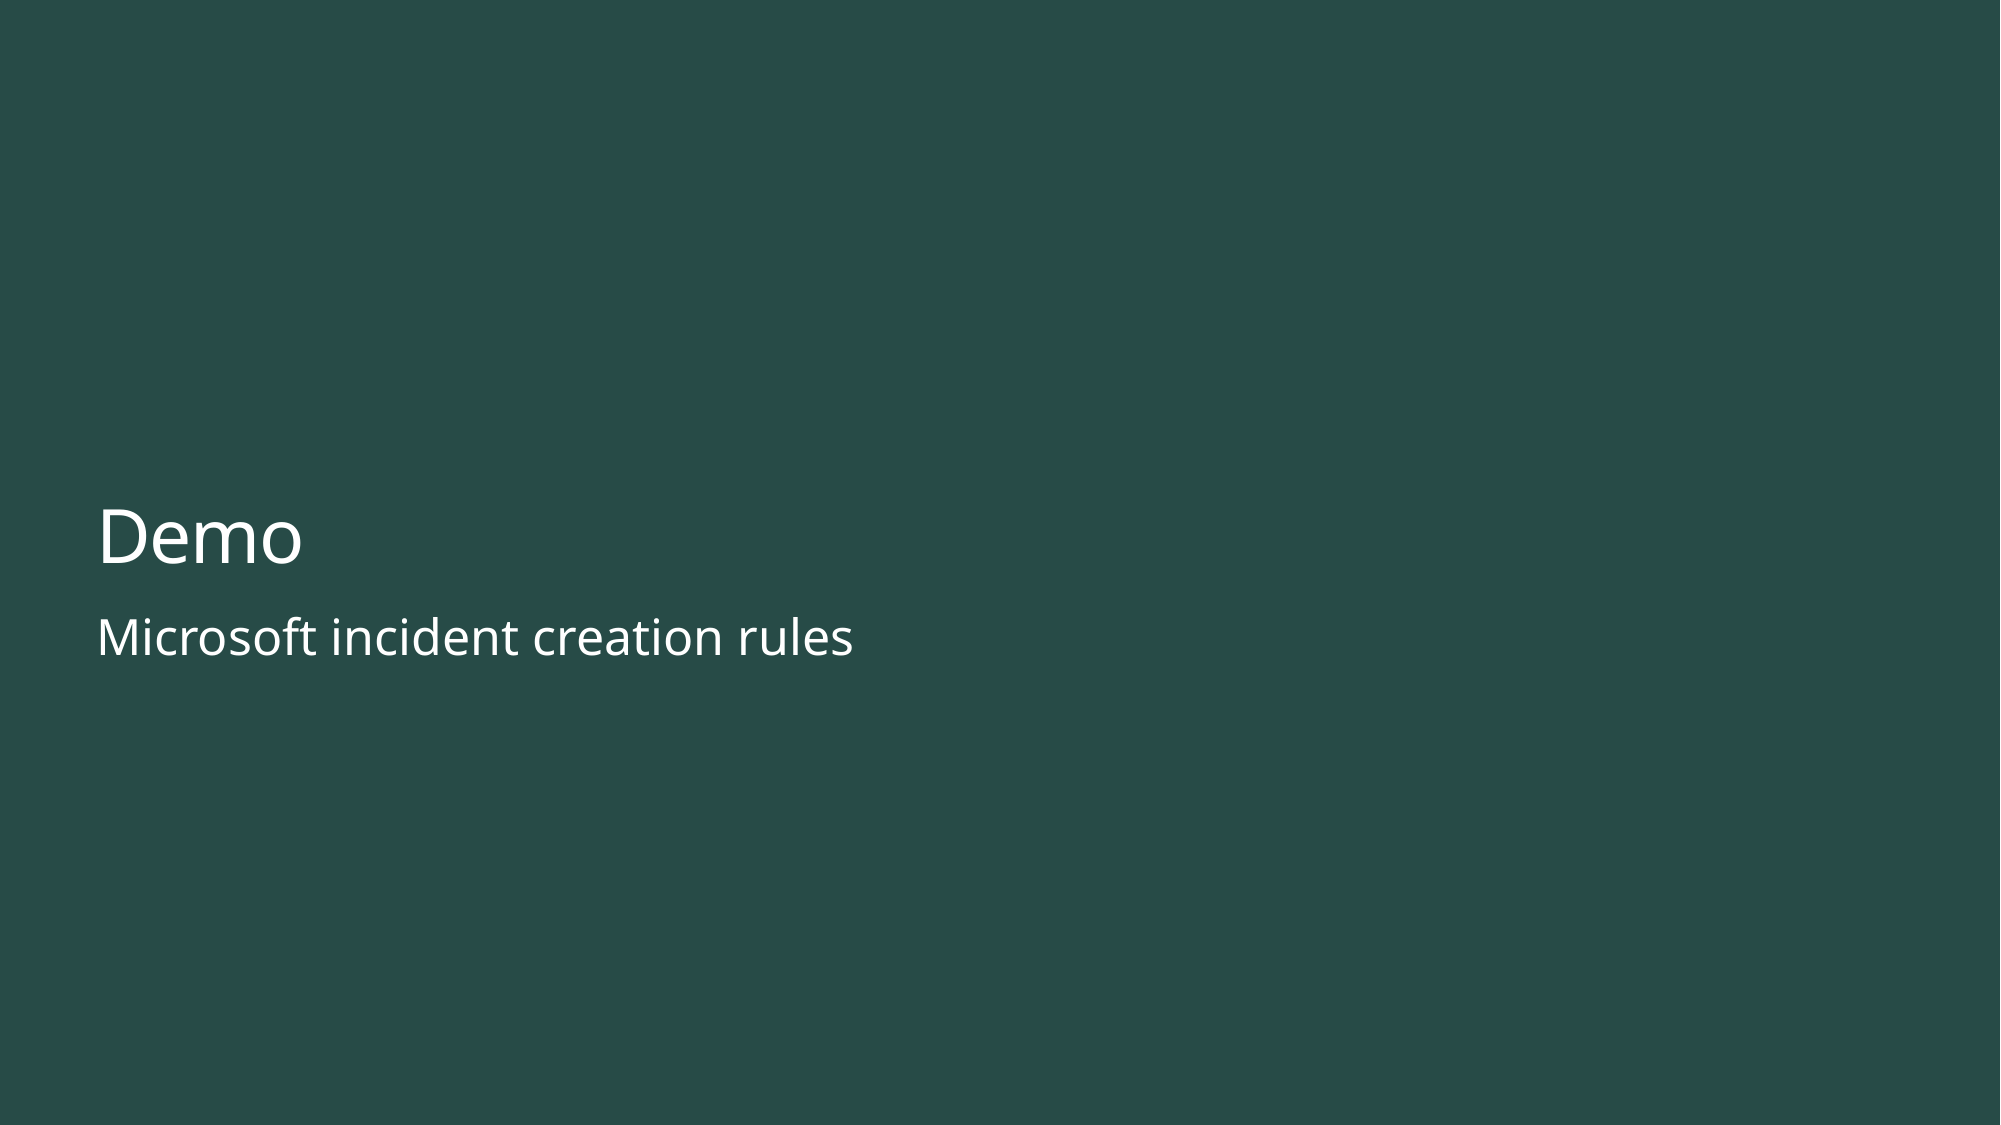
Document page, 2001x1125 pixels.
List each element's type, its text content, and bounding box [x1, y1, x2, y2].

list Microsoft incident creation rules [96, 605, 1596, 667]
title Demo [96, 498, 1596, 580]
